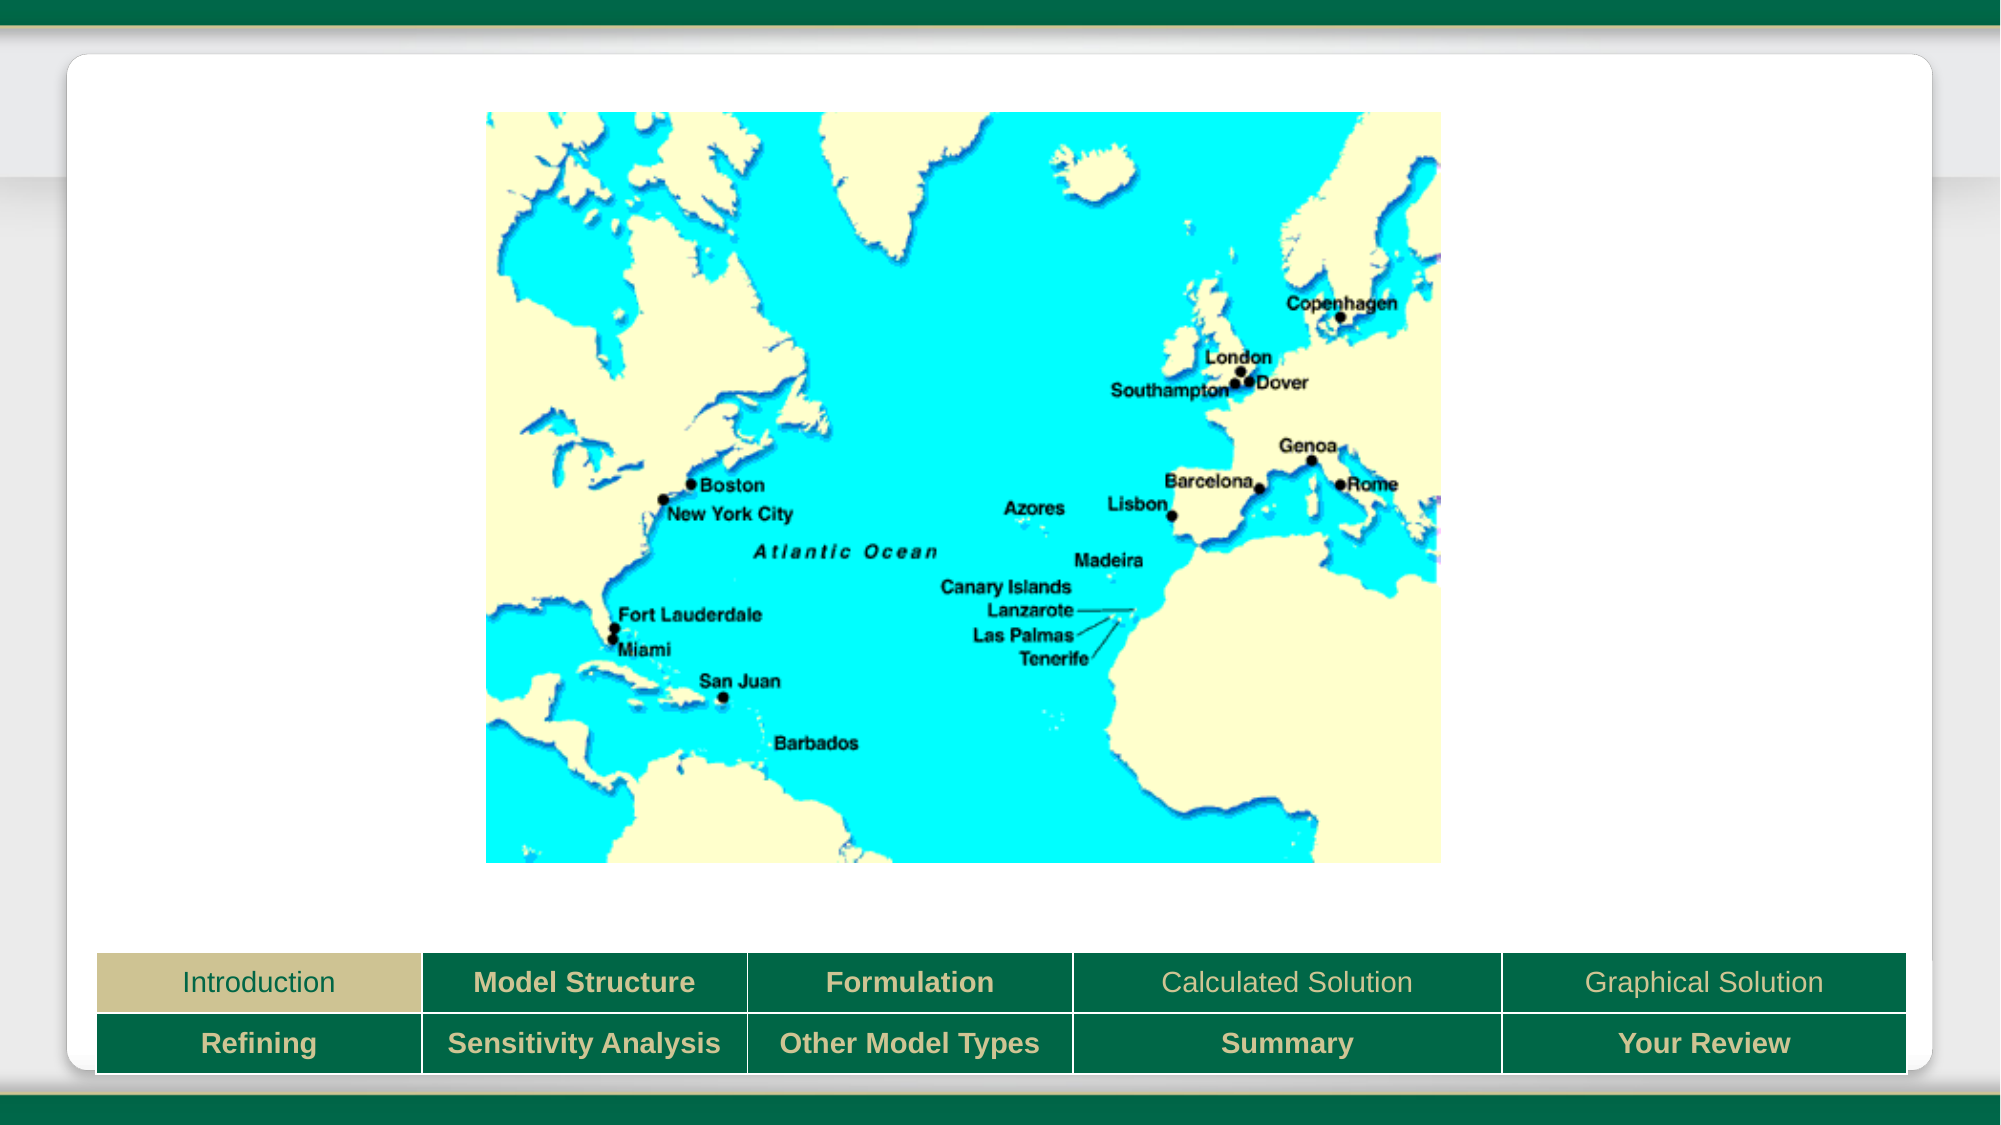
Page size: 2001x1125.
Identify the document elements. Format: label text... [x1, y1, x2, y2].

table_header Calculated Solution [1074, 953, 1501, 1012]
table_cell Sensitivity Analysis [423, 1014, 747, 1073]
table_header Graphical Solution [1503, 953, 1906, 1012]
table_header Formulation [748, 953, 1072, 1012]
table_cell Summary [1074, 1014, 1501, 1073]
table_header Model Structure [423, 953, 747, 1012]
table_header Introduction [97, 953, 421, 1012]
table_cell Other Model Types [748, 1014, 1072, 1073]
table_cell Refining [97, 1014, 421, 1073]
picture [0, 0, 2001, 1125]
table_cell Your Review [1503, 1014, 1906, 1073]
